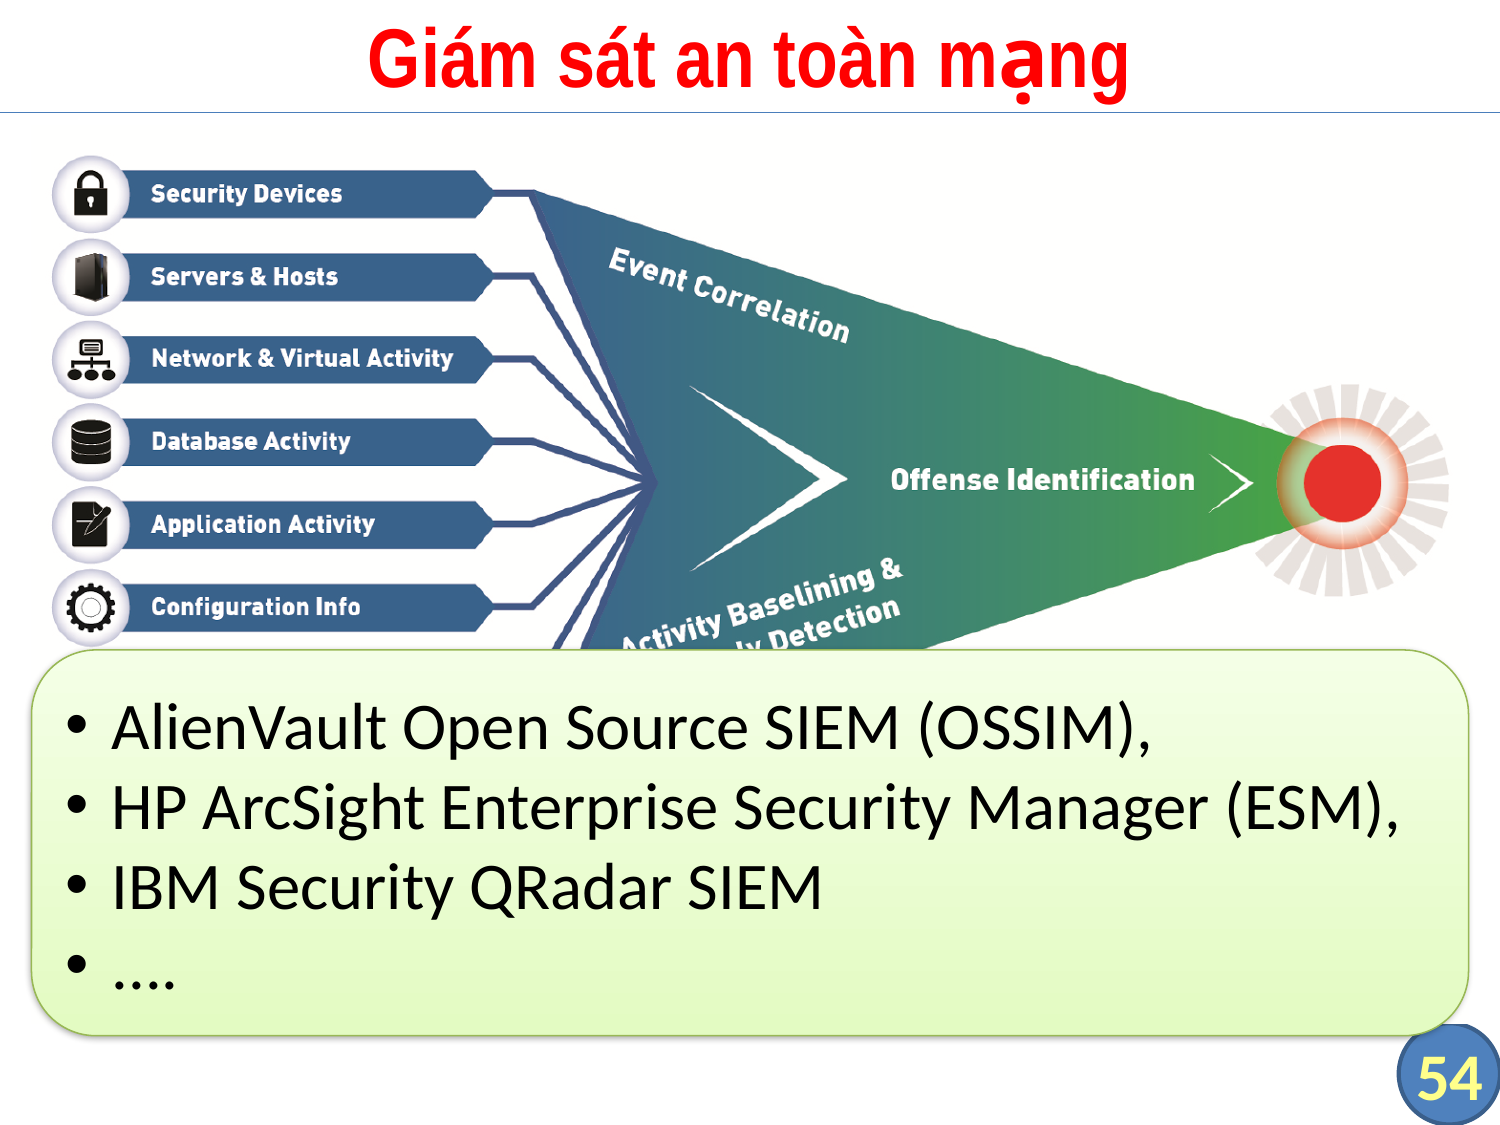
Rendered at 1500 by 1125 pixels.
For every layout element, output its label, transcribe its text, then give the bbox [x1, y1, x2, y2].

picture [31, 124, 1469, 1024]
text_box AlienVault Open Source SIEM (OSSIM), HP ArcSight Enterprise Security Manager (ESM), IBM Security QRadar SIEM .... [72, 1032, 1428, 1037]
title Giám sát an toàn mạng [0, 0, 1500, 113]
slide_number 54 [1399, 1023, 1500, 1125]
